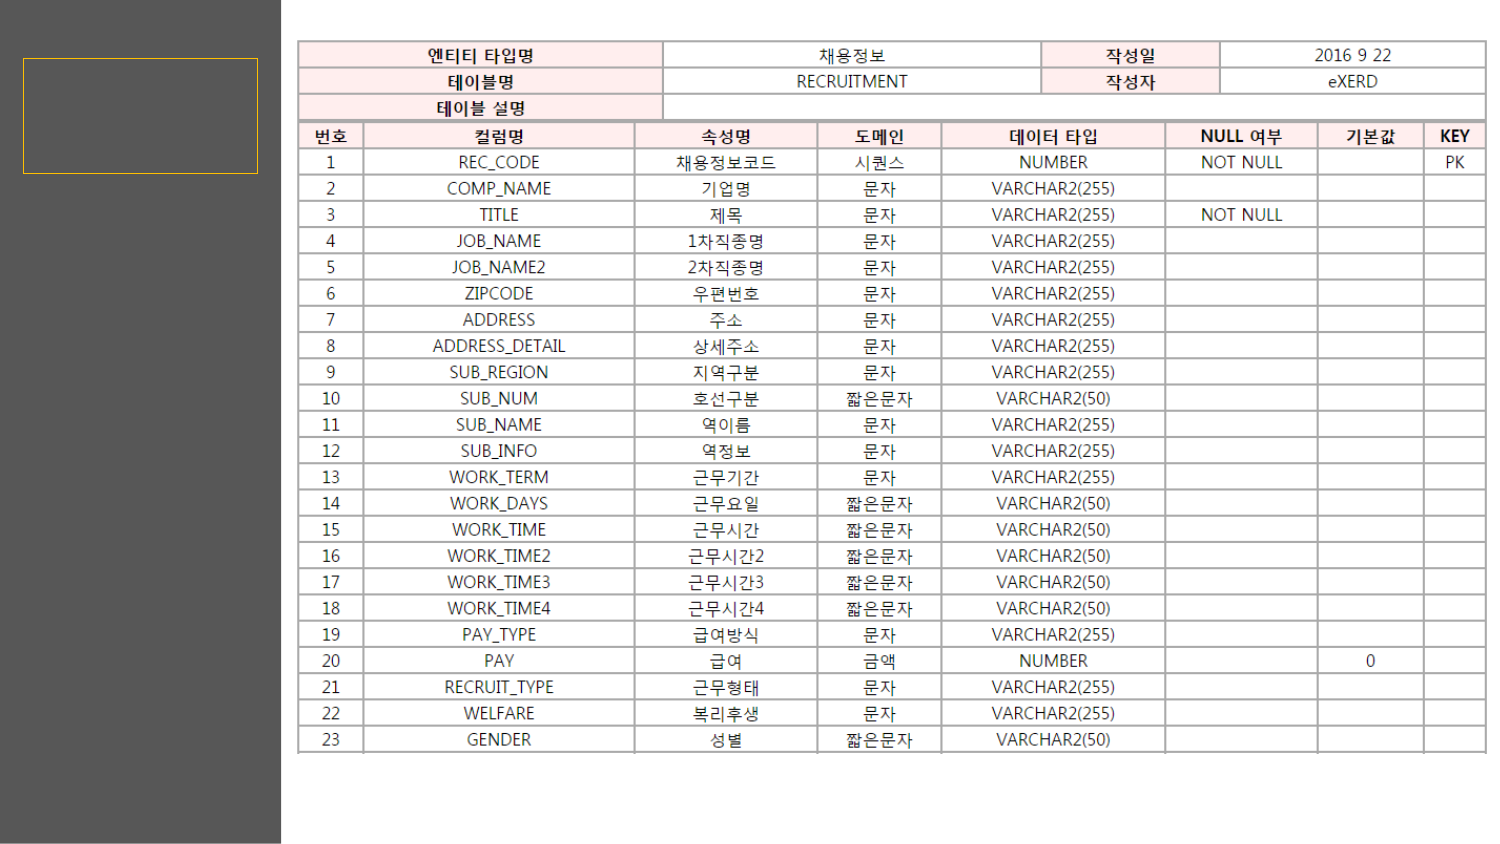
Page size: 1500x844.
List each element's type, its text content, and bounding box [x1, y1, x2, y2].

text_box 4-2 DB 모델링 [23, 58, 258, 174]
picture [292, 34, 1489, 755]
text_box [0, 0, 283, 844]
